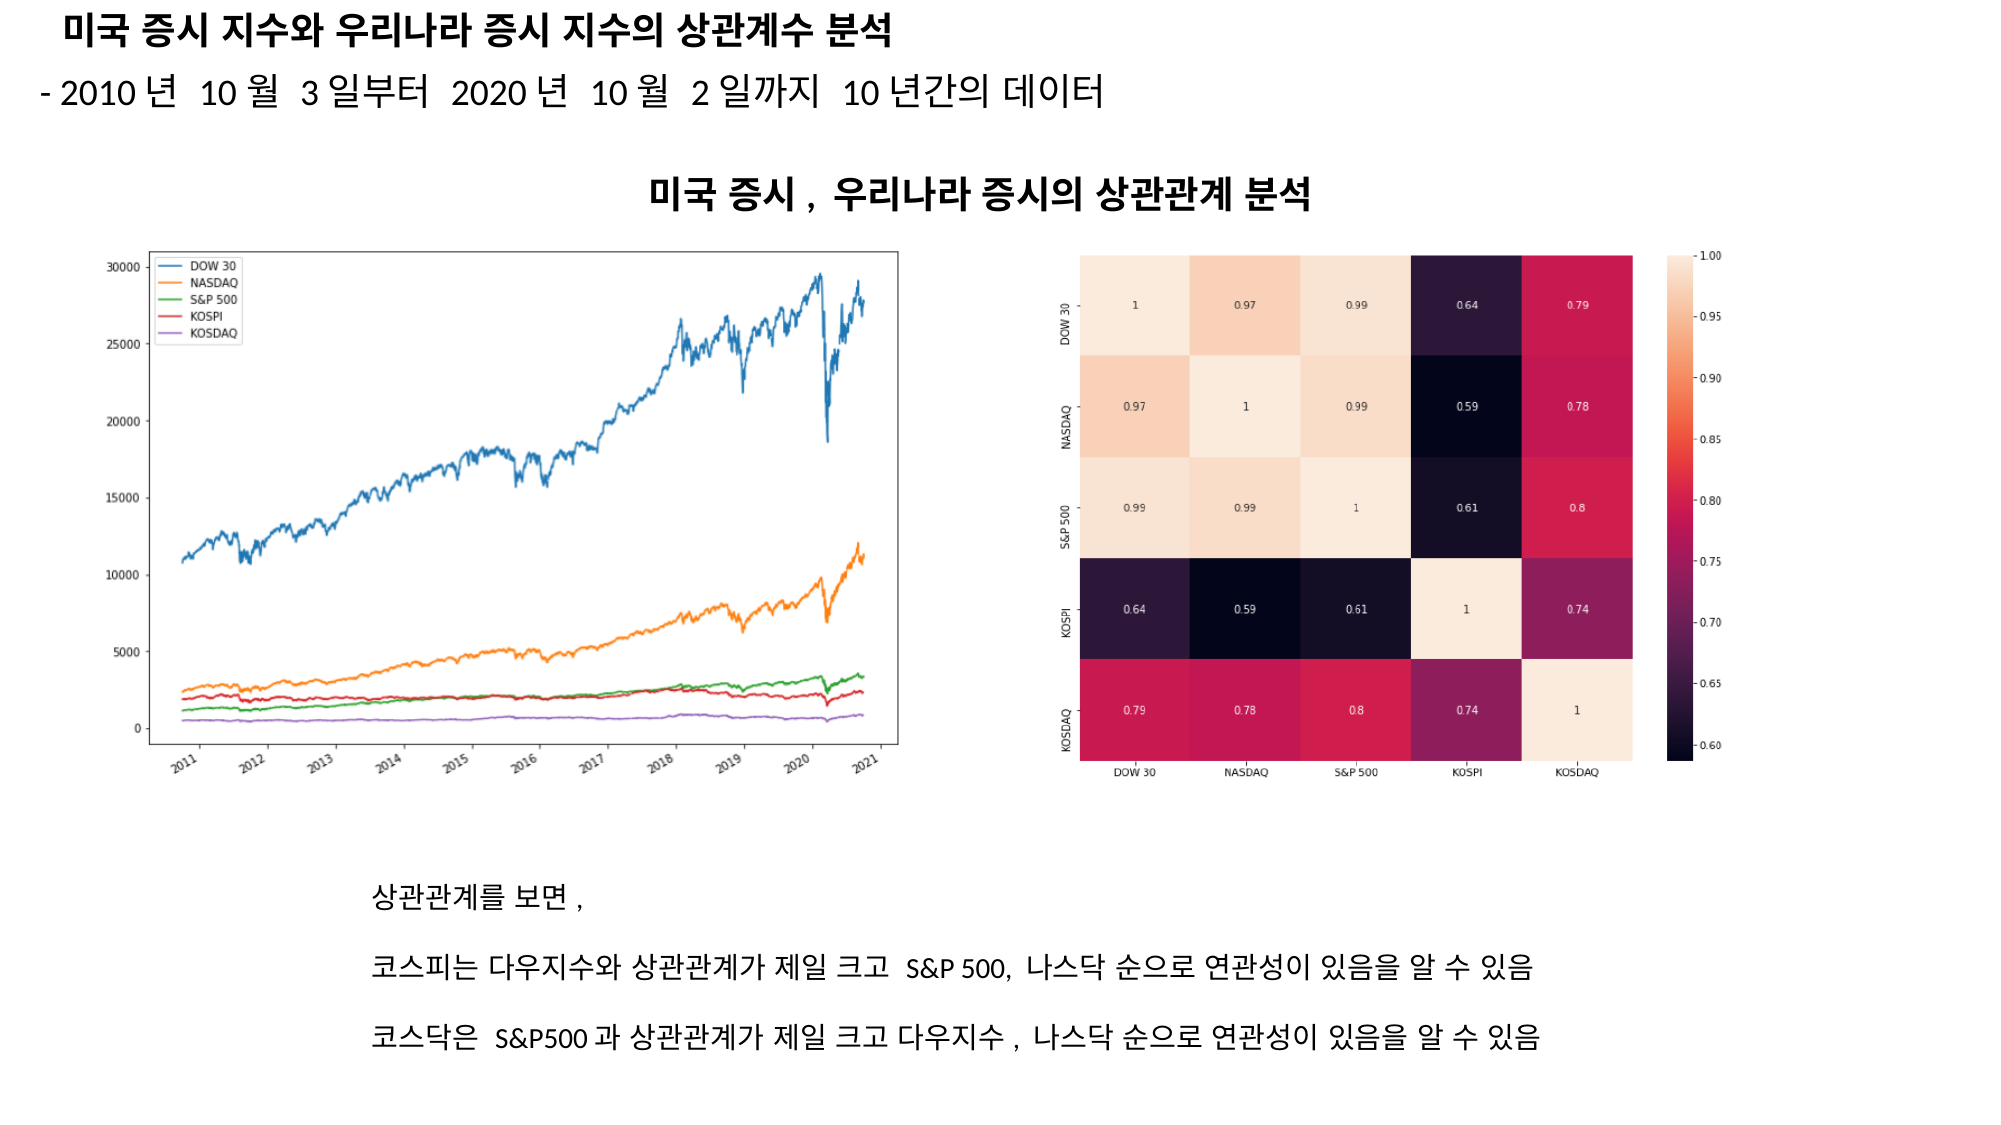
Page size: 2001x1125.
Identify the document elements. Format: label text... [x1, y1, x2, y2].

text_box - 2010년 10월 3일부터 2020년 10월 2일까지 10년간의 데이터 [25, 60, 1121, 121]
text_box 미국 증시, 우리나라 증시의 상관관계 분석 [634, 163, 1329, 224]
picture [83, 239, 912, 782]
text_box 상관관계를 보면, 코스피는 다우지수와 상관관계가 제일 크고 S&P 500, 나스닥 순으로 연관성이 있음을 알 수 있음 코스닥은 S&P500과 상관관계가 제일 크고 다우지수, 나스닥 순으로 연관성이 있음을 알 수 있음 [357, 872, 1558, 1062]
picture [1037, 242, 1739, 791]
text_box 미국 증시 지수와 우리나라 증시 지수의 상관계수 분석 [47, 0, 910, 60]
